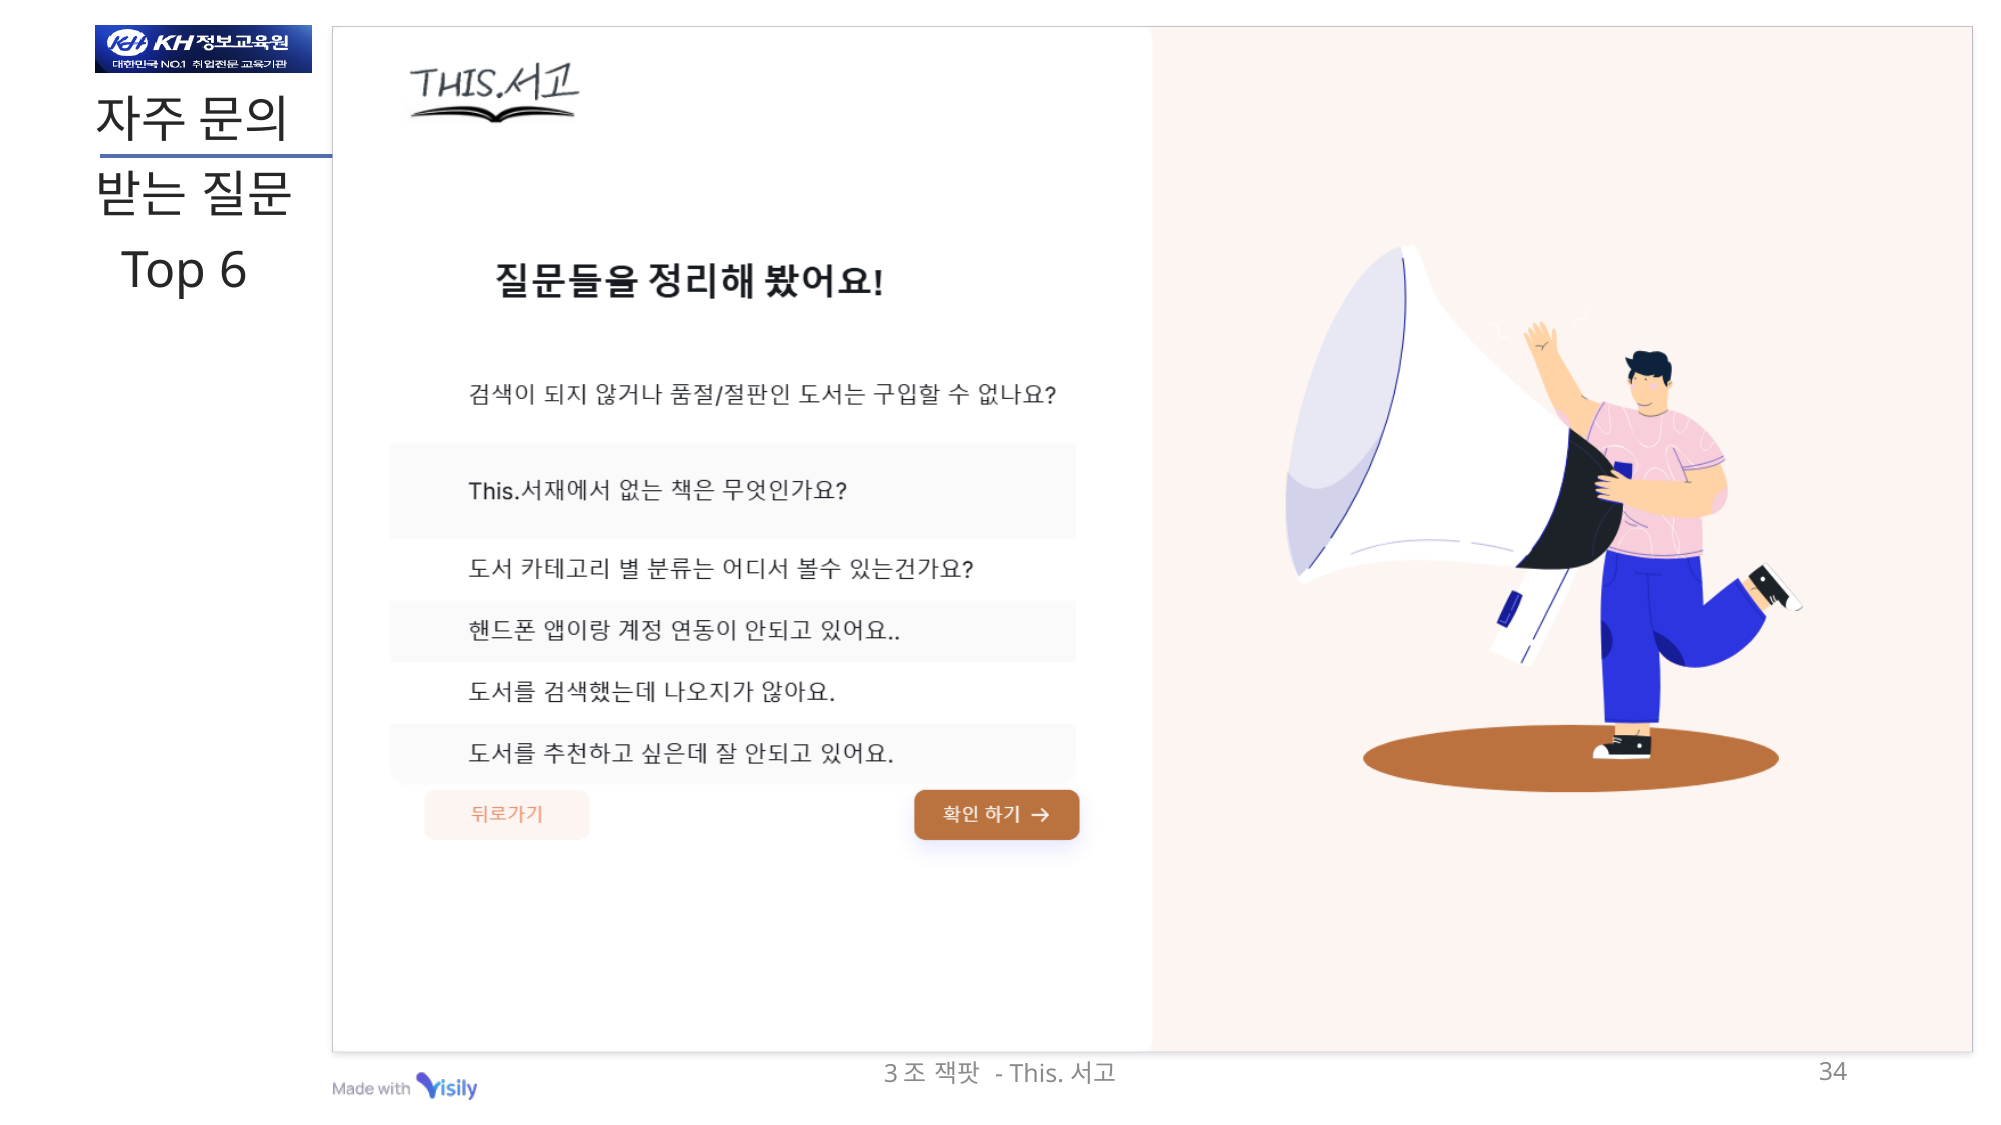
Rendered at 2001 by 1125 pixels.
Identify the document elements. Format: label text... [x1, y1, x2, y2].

picture [94, 0, 2000, 1125]
text_box 자주 문의 받는 질문 Top 6 [95, 73, 305, 298]
